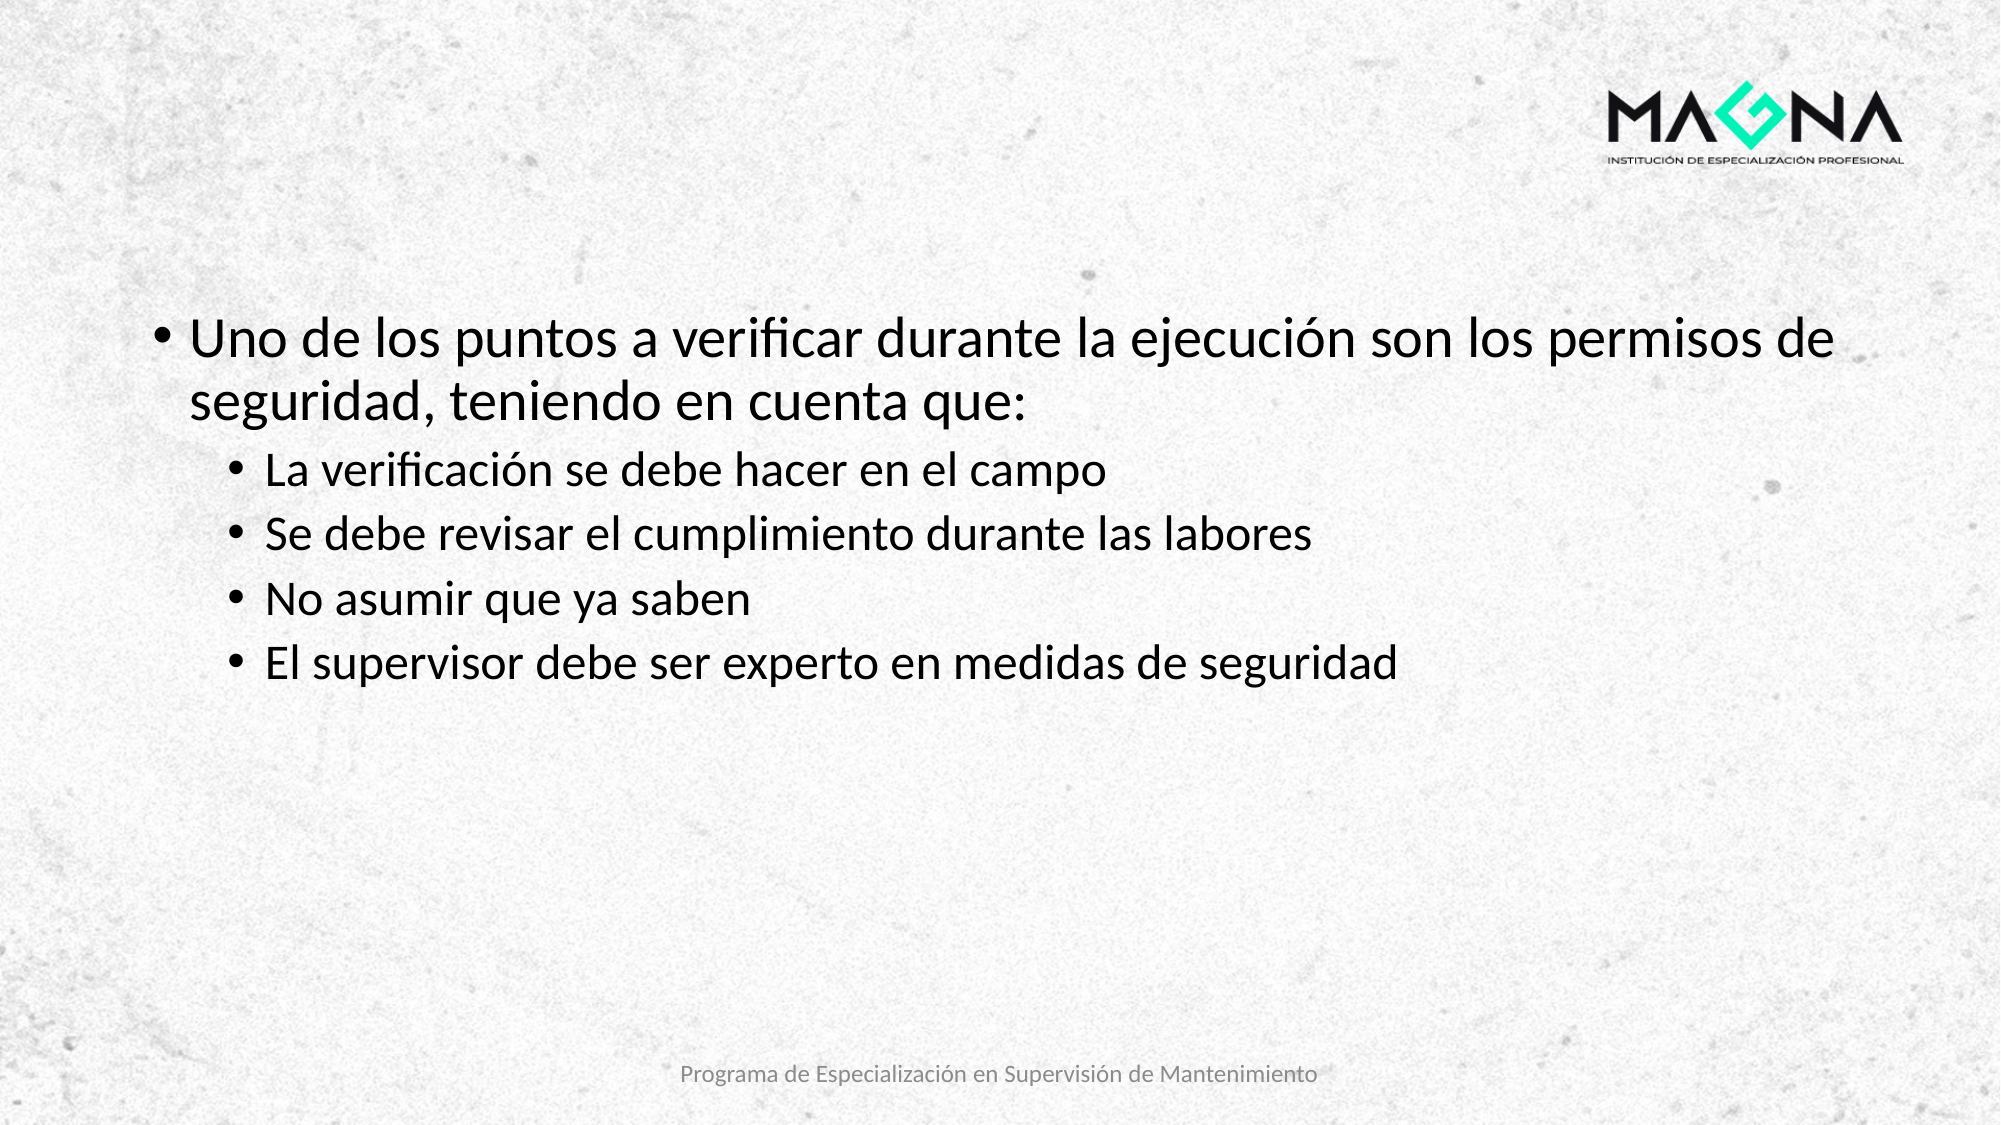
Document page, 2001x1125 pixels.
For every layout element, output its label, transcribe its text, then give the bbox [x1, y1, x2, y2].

picture [0, 0, 2001, 1125]
list Uno de los puntos a verificar durante la ejecución son los permisos de seguridad, teniendo en cuenta que: La verificación se debe hacer en el campo Se debe revisar el cumplimiento durante las labores No asumir que ya saben El supervisor debe ser experto en medidas de seguridad [137, 299, 1863, 1014]
